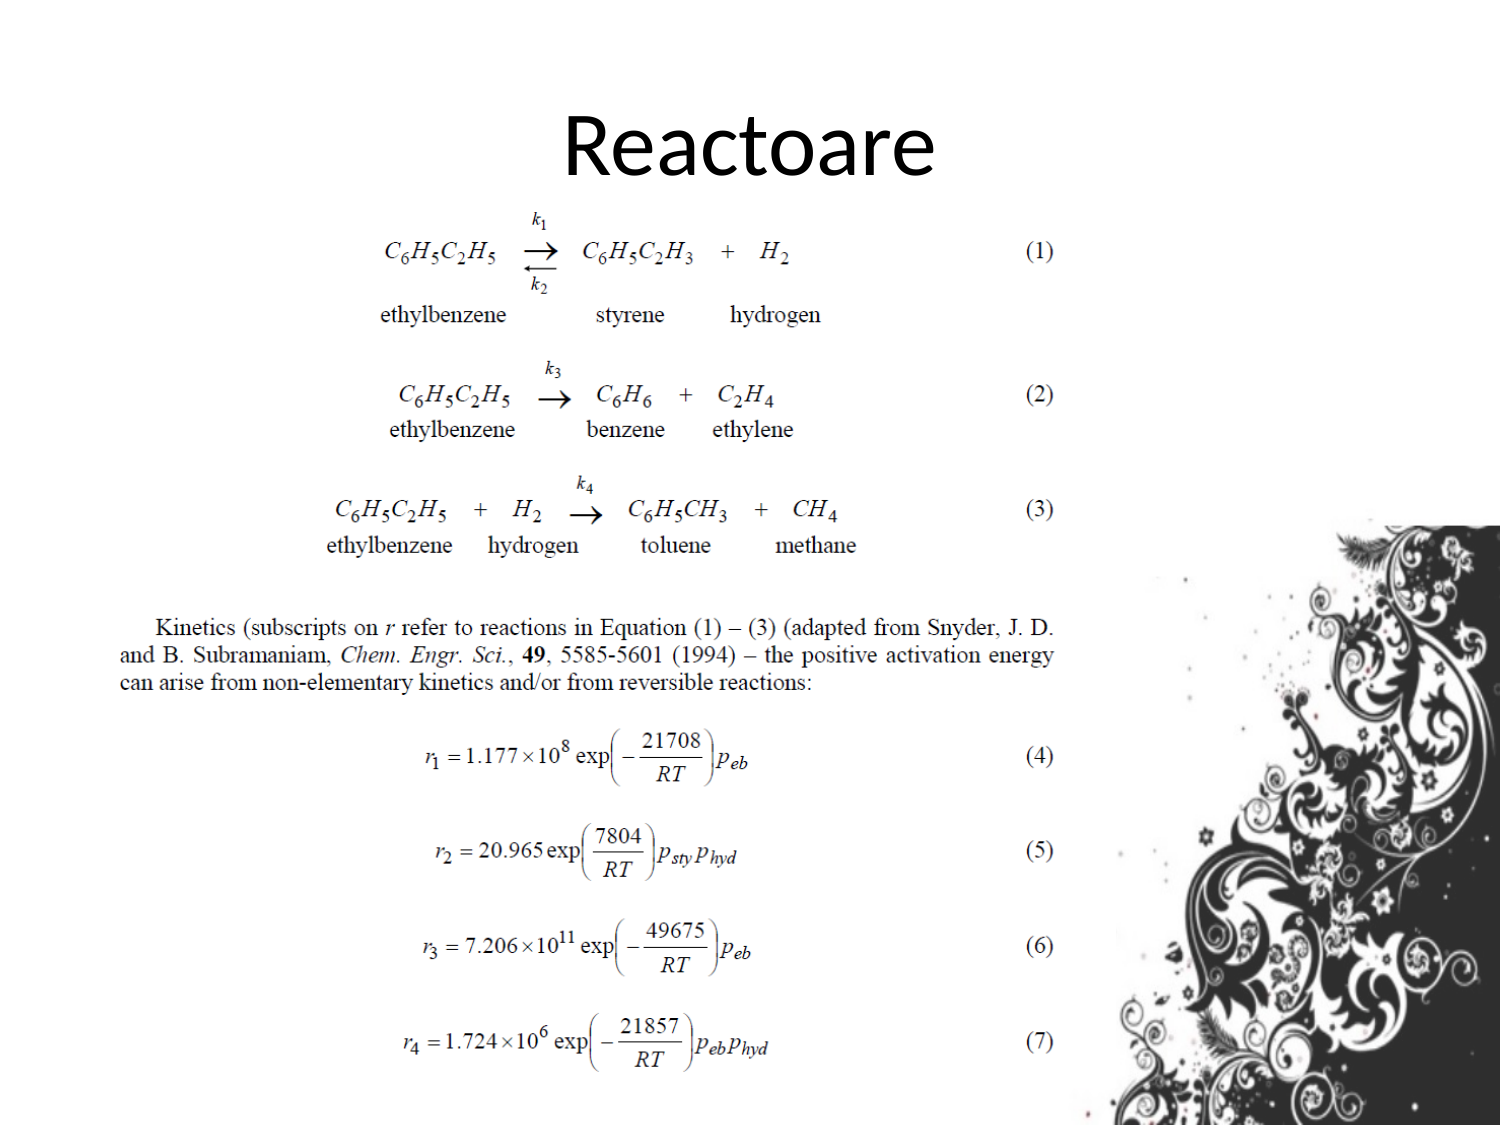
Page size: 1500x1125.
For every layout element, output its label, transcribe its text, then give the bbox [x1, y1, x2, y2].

picture [52, 212, 1117, 1088]
title Reactoare [75, 45, 1425, 233]
title 9.Fluxuri de ieșire coloana SCDS [0, 0, 1500, 1125]
